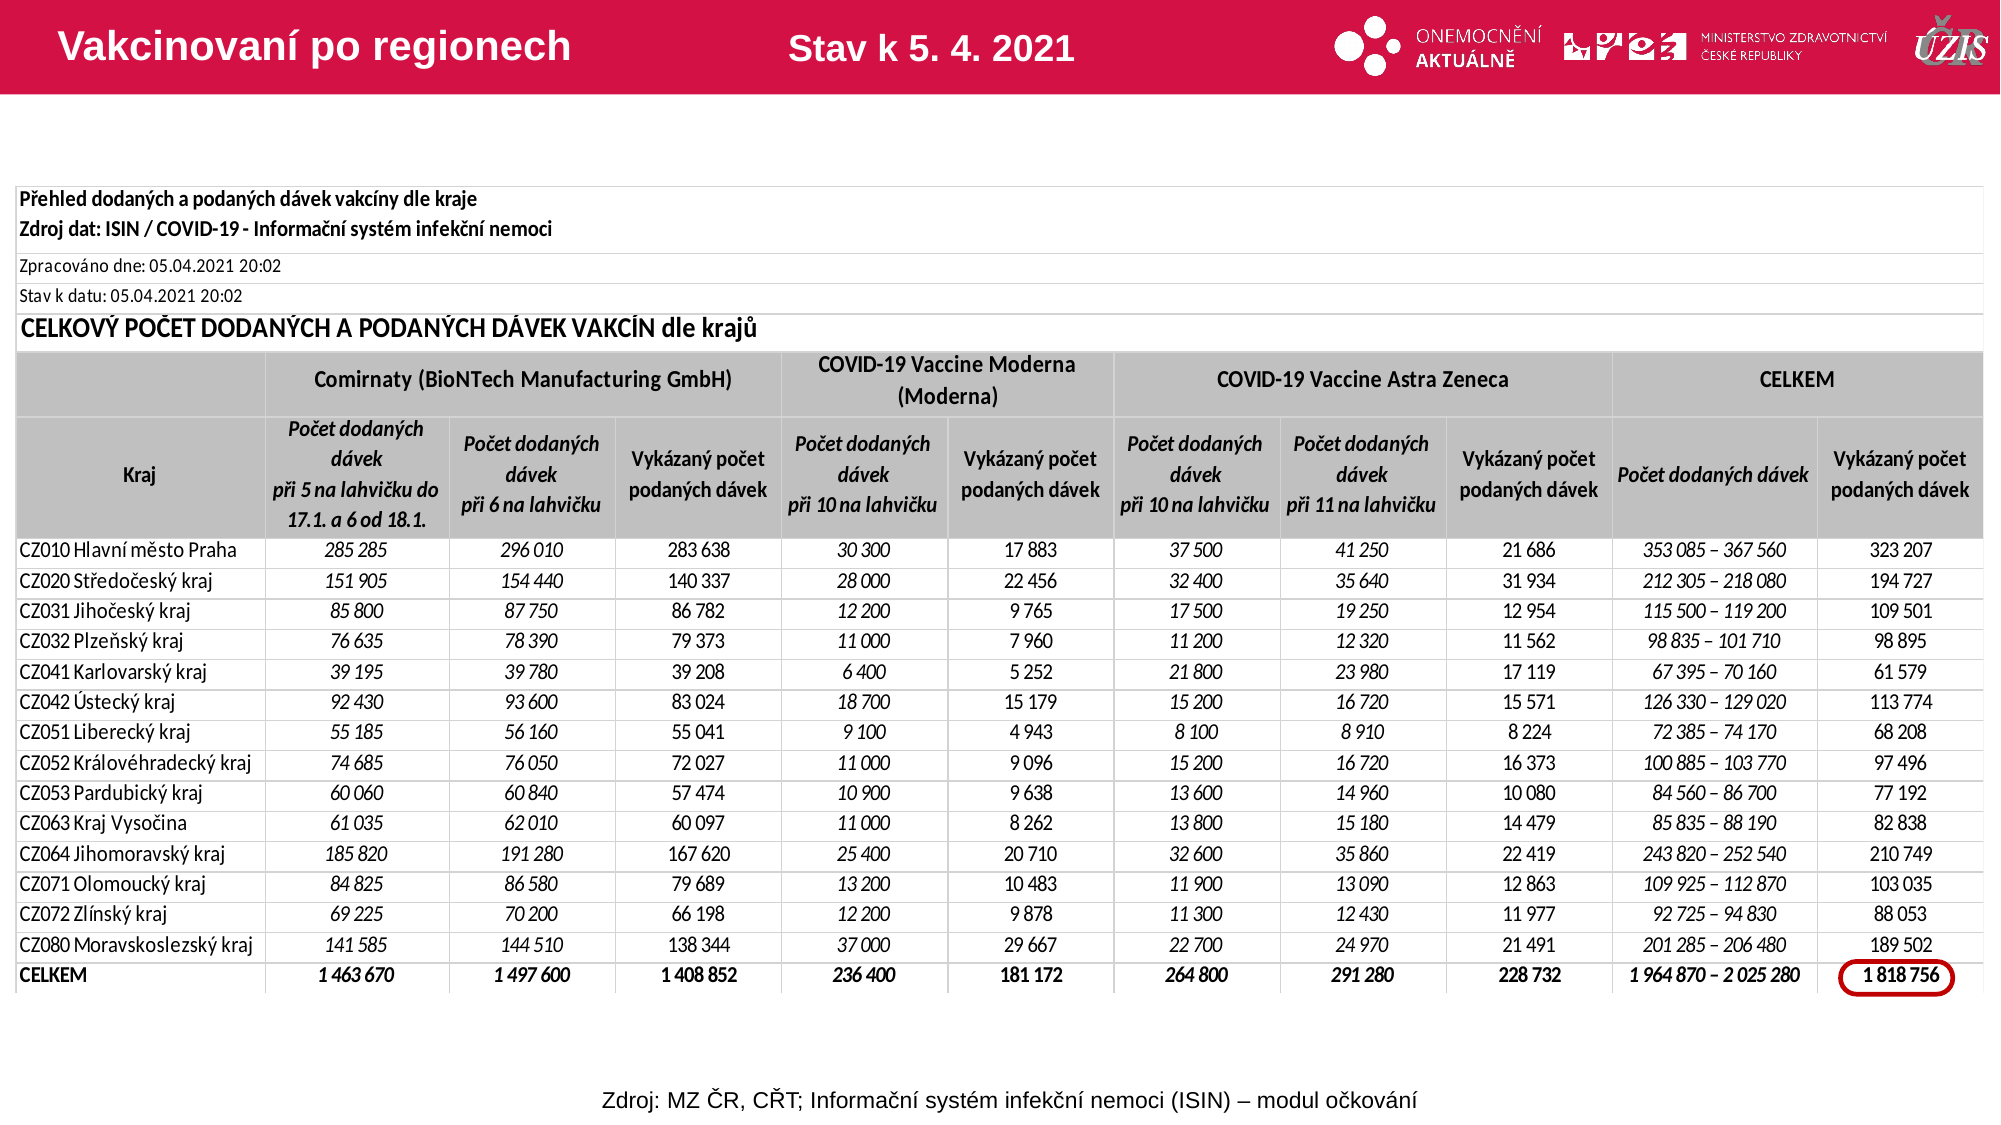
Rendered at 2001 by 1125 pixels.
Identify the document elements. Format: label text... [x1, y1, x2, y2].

picture [15, 185, 1985, 995]
picture [1563, 31, 1888, 60]
text_box Zdroj: MZ ČR, CŘT; Informační systém infekční nemoci (ISIN) – modul očkování [587, 1078, 1434, 1121]
picture [1334, 16, 1542, 76]
text_box Stav k 5. 4. 2021 [773, 16, 1218, 77]
title Vakcinovaní po regionech [42, 0, 1262, 95]
picture [1915, 15, 1989, 66]
